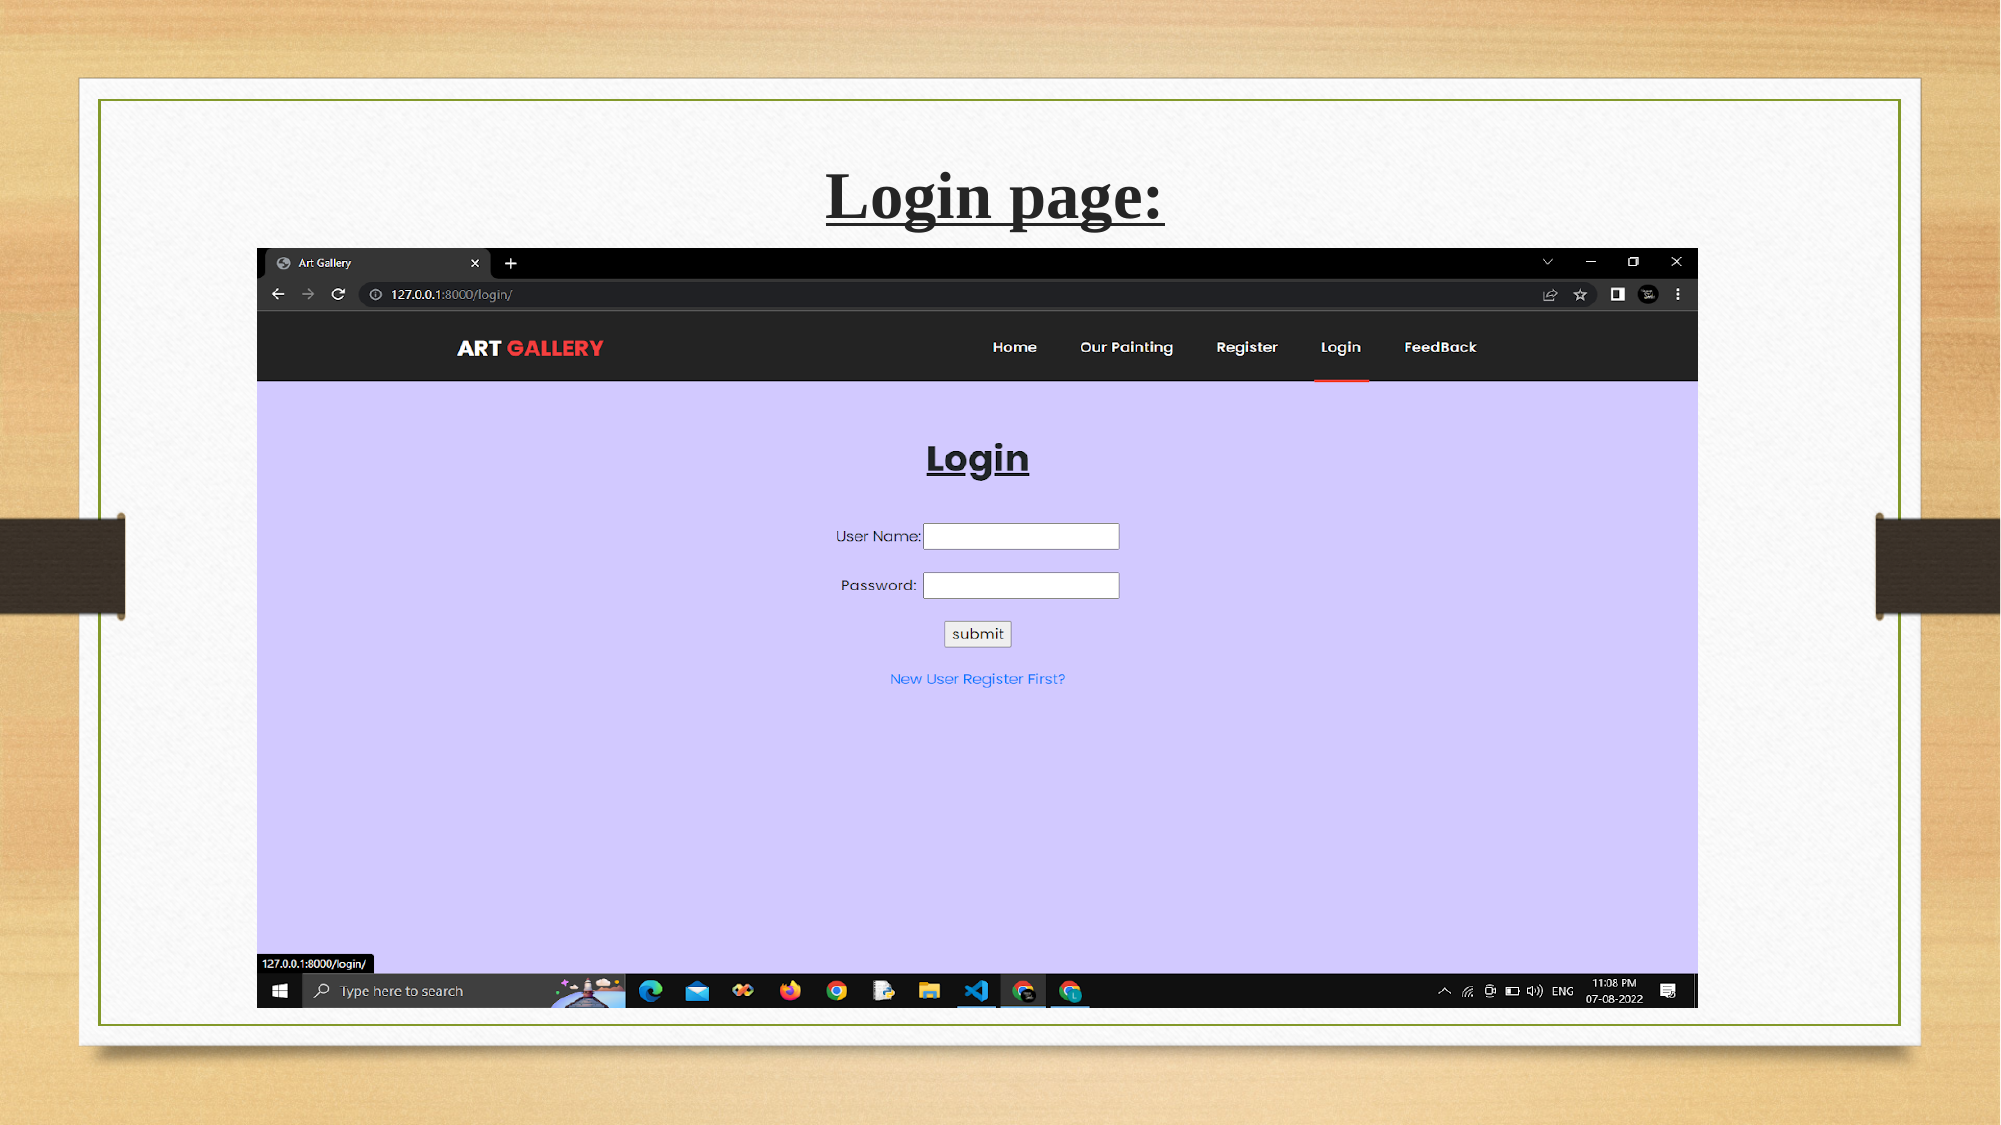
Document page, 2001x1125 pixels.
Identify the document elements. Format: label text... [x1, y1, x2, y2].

picture [0, 0, 2001, 1125]
text_box Login page: [495, 144, 1496, 247]
